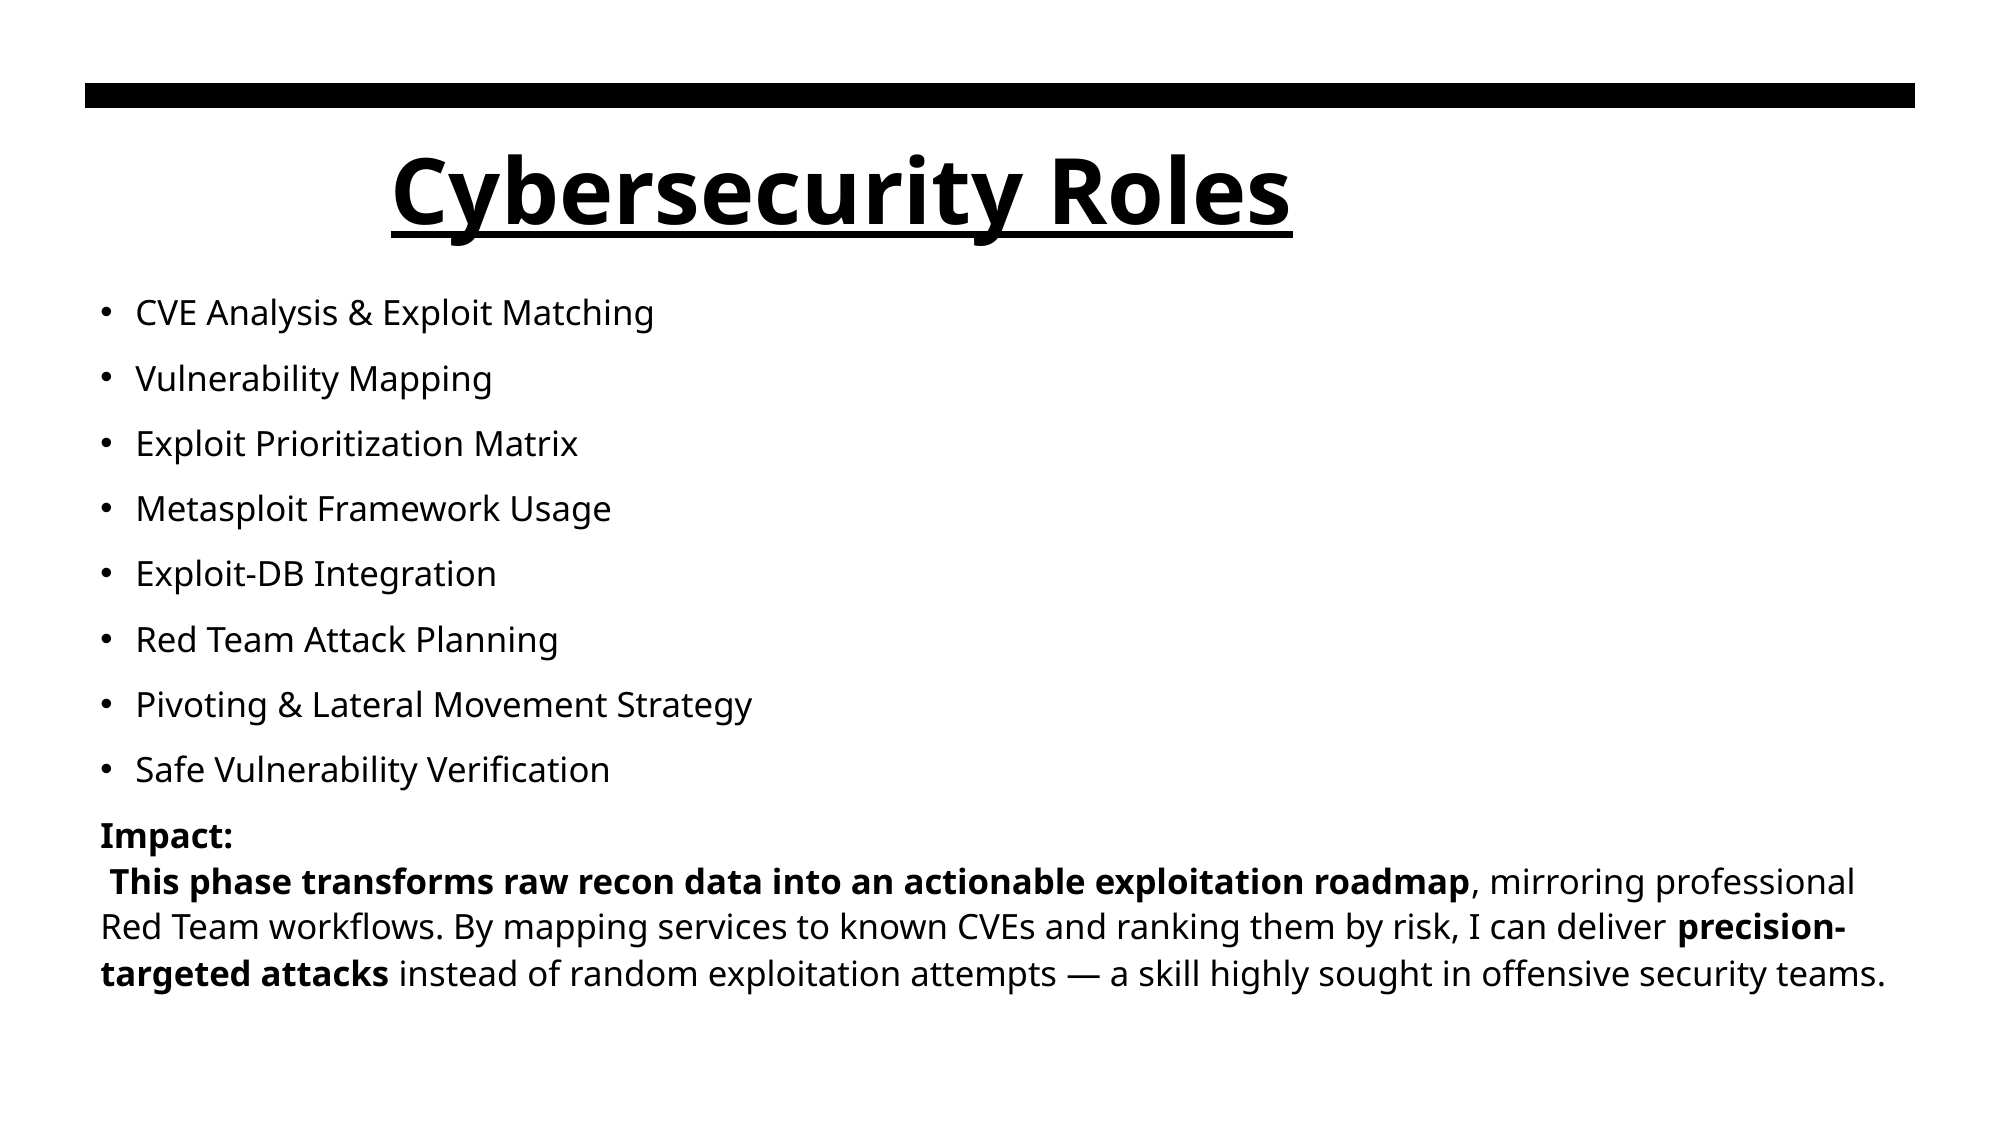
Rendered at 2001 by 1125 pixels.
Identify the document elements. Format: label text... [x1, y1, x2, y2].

title Cybersecurity Roles [375, 125, 1390, 257]
list CVE Analysis & Exploit Matching Vulnerability Mapping Exploit Prioritization Matrix Metasploit Framework Usage Exploit-DB Integration Red Team Attack Planning Pivoting & Lateral Movement Strategy Safe Vulnerability Verification Impact: This phase transforms raw recon data into an actionable exploitation roadmap, mirroring professional Red Team workflows. By mapping services to known CVEs and ranking them by risk, I can deliver precision-targeted attacks instead of random exploitation attempts — a skill highly sought in offensive security teams. [85, 279, 1916, 1041]
